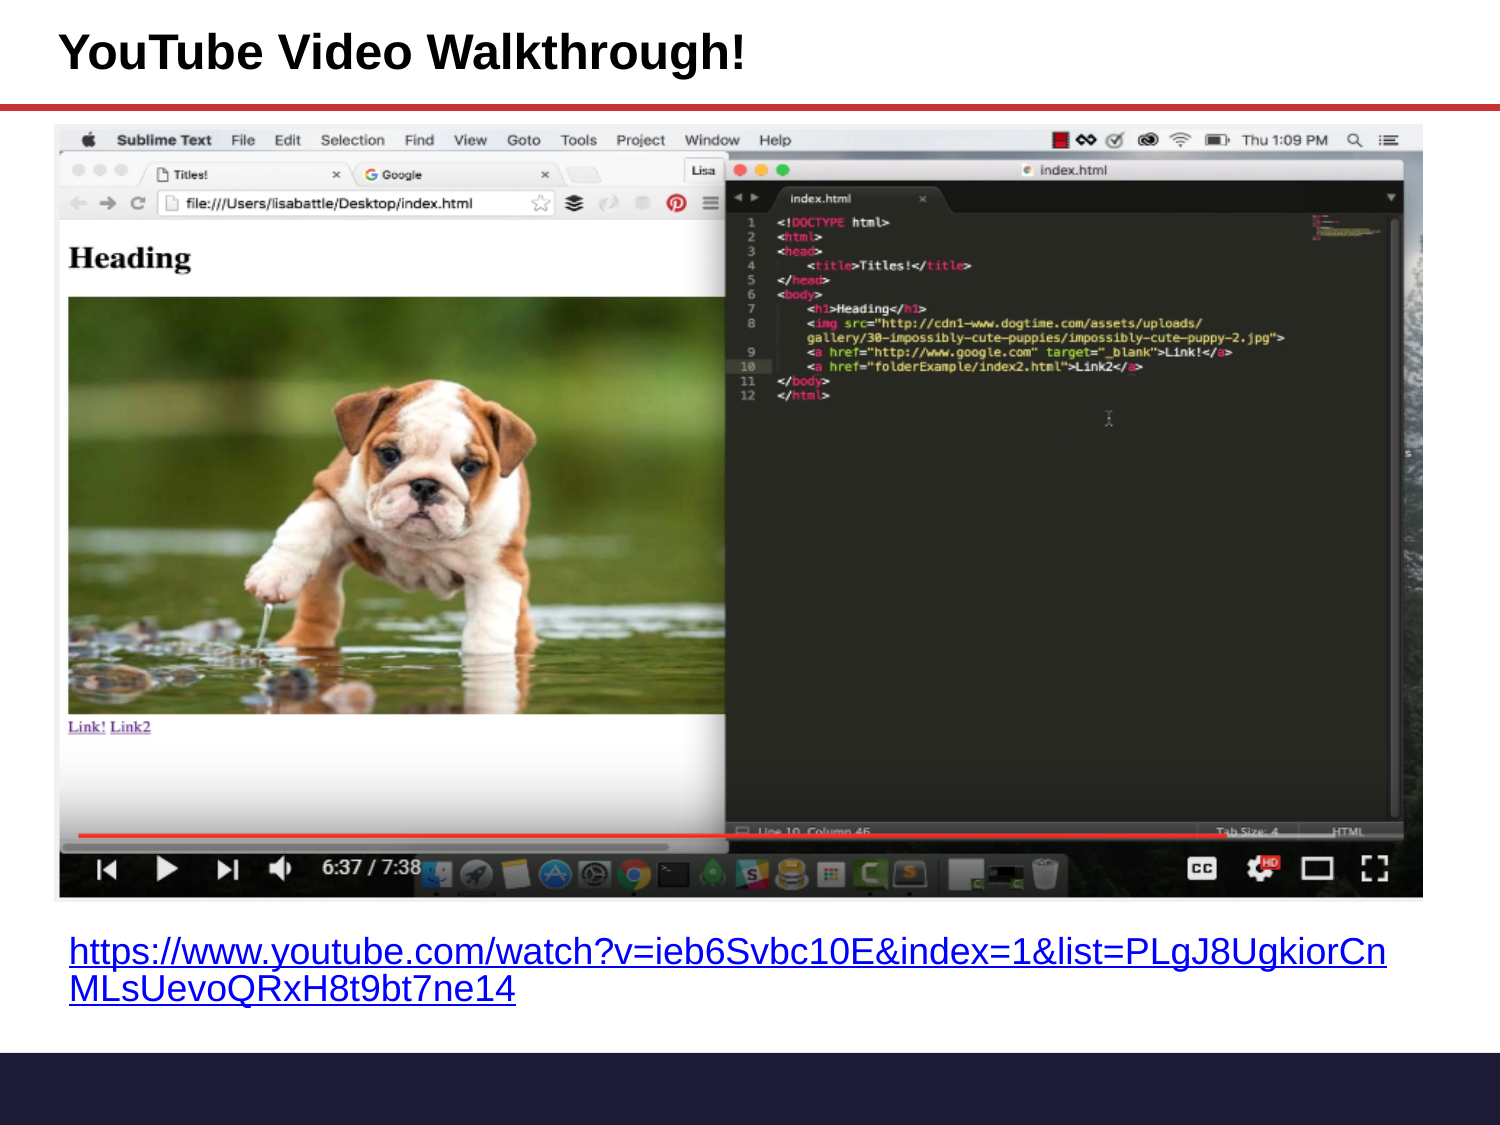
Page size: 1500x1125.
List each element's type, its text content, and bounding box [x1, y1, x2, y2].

picture [53, 124, 1424, 902]
text_box https://www.youtube.com/watch?v=ieb6Svbc10E&index=1&list=PLgJ8UgkiorCnMLsUevoQRxH8t9bt7ne14 [54, 919, 1423, 979]
title YouTube Video Walkthrough! [49, 0, 948, 108]
